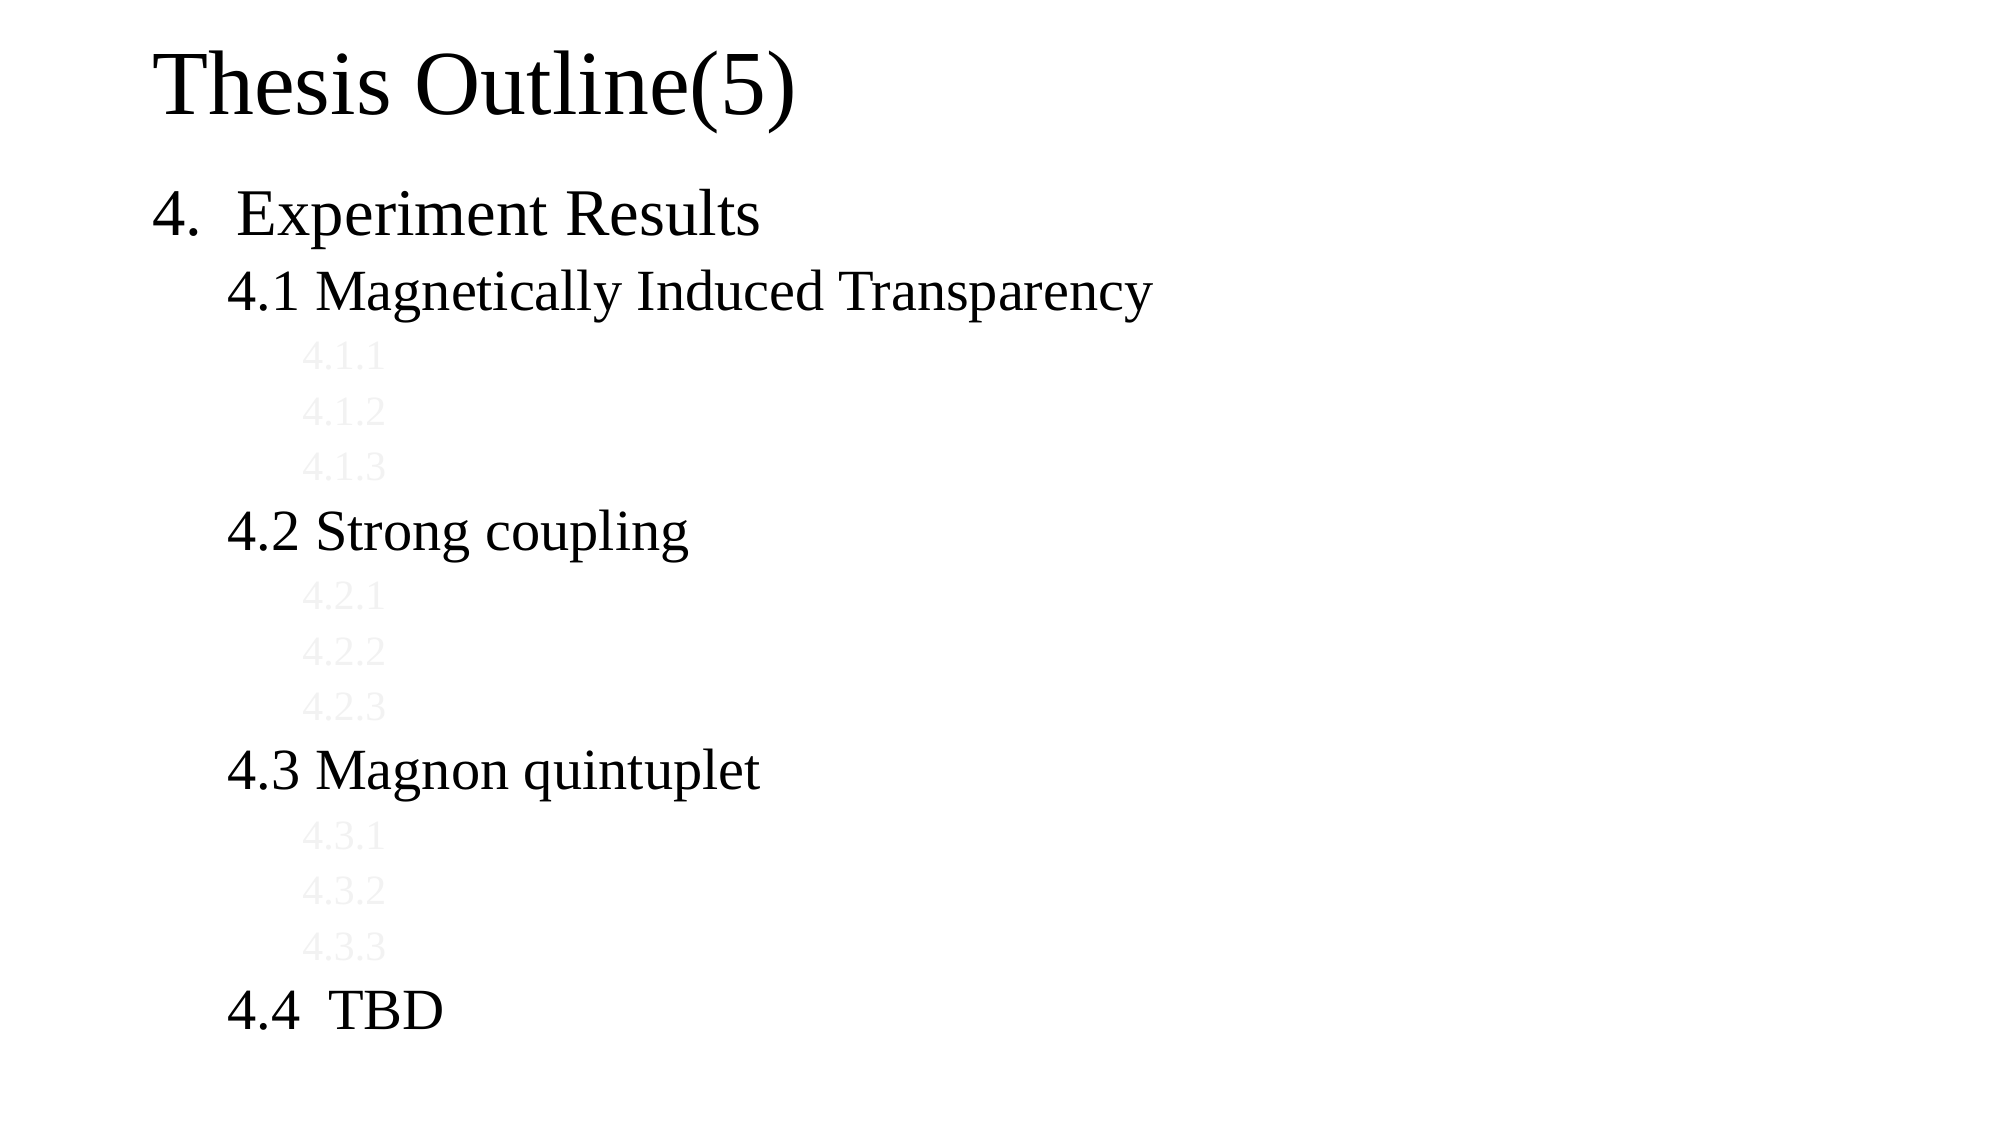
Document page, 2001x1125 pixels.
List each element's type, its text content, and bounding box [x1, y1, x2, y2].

title Thesis Outline(5) [137, 0, 1863, 170]
list Experiment Results 4.1 Magnetically Induced Transparency 4.1.1 4.1.2 4.1.3 4.2 Strong coupling 4.2.1 4.2.2 4.2.3 4.3 Magnon quintuplet 4.3.1 4.3.2 4.3.3 4.4 TBD [137, 170, 1863, 1089]
